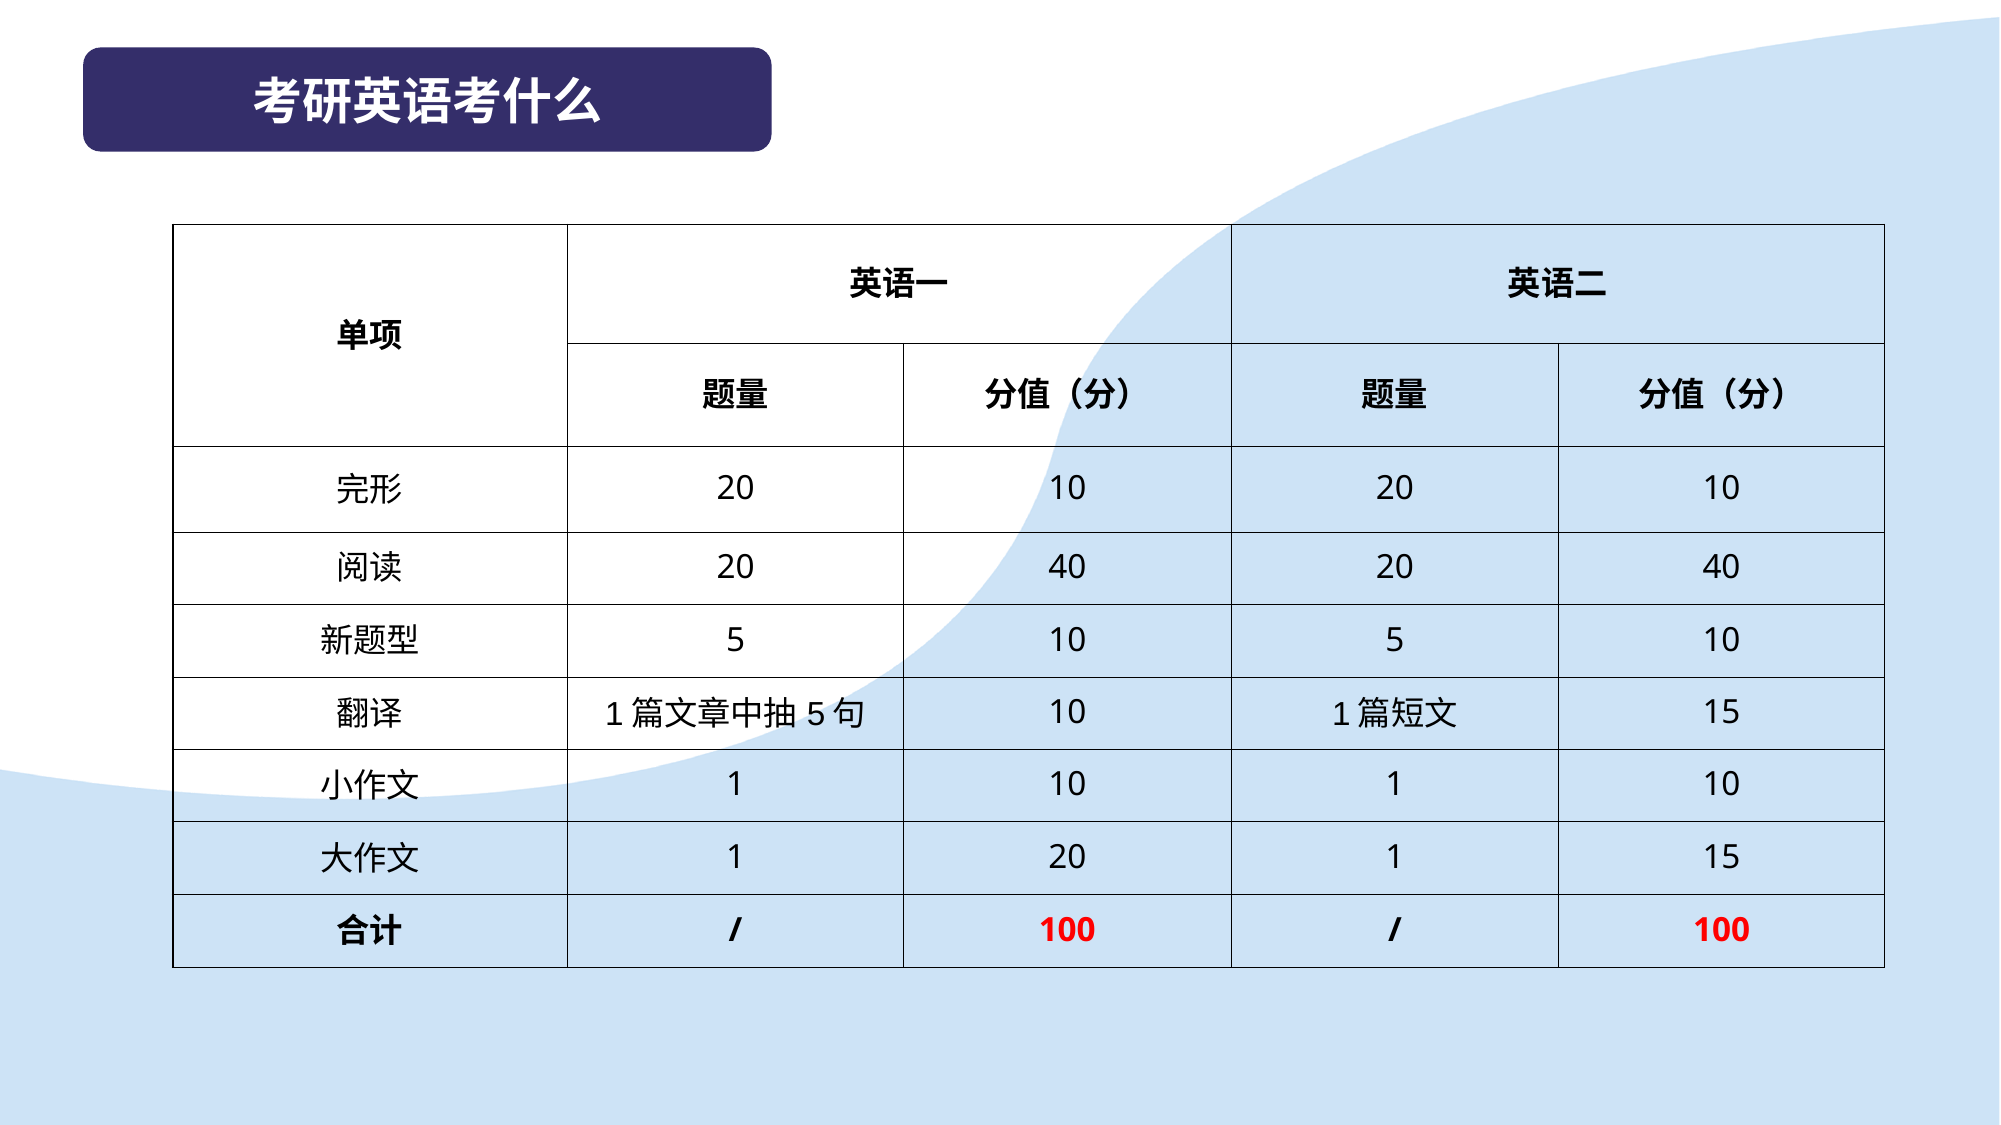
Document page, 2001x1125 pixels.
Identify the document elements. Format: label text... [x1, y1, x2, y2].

table_cell 10 [1559, 750, 1884, 821]
table_cell 10 [1559, 605, 1884, 677]
table_cell 40 [1559, 533, 1884, 604]
table_cell 1篇短文 [1232, 678, 1558, 749]
table_cell 20 [1232, 533, 1558, 604]
table_header 英语一 [568, 225, 1231, 343]
table_cell 小作文 [174, 750, 567, 821]
table_cell 10 [904, 605, 1231, 677]
table_cell 新题型 [174, 605, 567, 677]
table_cell 翻译 [174, 678, 567, 749]
table_cell 10 [904, 678, 1231, 749]
table_cell 10 [904, 750, 1231, 821]
table_cell 10 [1559, 447, 1884, 532]
table_cell 20 [568, 447, 903, 532]
table_cell 20 [904, 822, 1231, 894]
table_cell 题量 [568, 344, 903, 446]
table_cell 1 [568, 750, 903, 821]
table_cell 20 [1232, 447, 1558, 532]
table_cell 分值（分） [1559, 344, 1884, 446]
table_header 英语二 [1232, 225, 1884, 343]
table_cell 100 [1559, 895, 1884, 967]
table_cell 100 [904, 895, 1231, 967]
table_cell 40 [904, 533, 1231, 604]
table_cell 大作文 [174, 822, 567, 894]
table_cell 合计 [174, 895, 567, 967]
text_box 考研英语考什么 [82, 46, 773, 153]
table_cell 5 [1232, 605, 1558, 677]
table_cell 完形 [174, 447, 567, 532]
table_cell 15 [1559, 822, 1884, 894]
table_cell 题量 [1232, 344, 1558, 446]
picture [0, 0, 2000, 1125]
table_cell 阅读 [174, 533, 567, 604]
table_cell 1篇文章中抽5句 [568, 678, 903, 749]
table_cell 10 [904, 447, 1231, 532]
table_cell 15 [1559, 678, 1884, 749]
table_cell 1 [1232, 750, 1558, 821]
table_cell 5 [568, 605, 903, 677]
table_cell 1 [568, 822, 903, 894]
table_cell 1 [1232, 822, 1558, 894]
table_cell / [568, 895, 903, 967]
table_cell 分值（分） [904, 344, 1231, 446]
table_cell 20 [568, 533, 903, 604]
table_header 单项 [174, 225, 567, 446]
table_cell / [1232, 895, 1558, 967]
